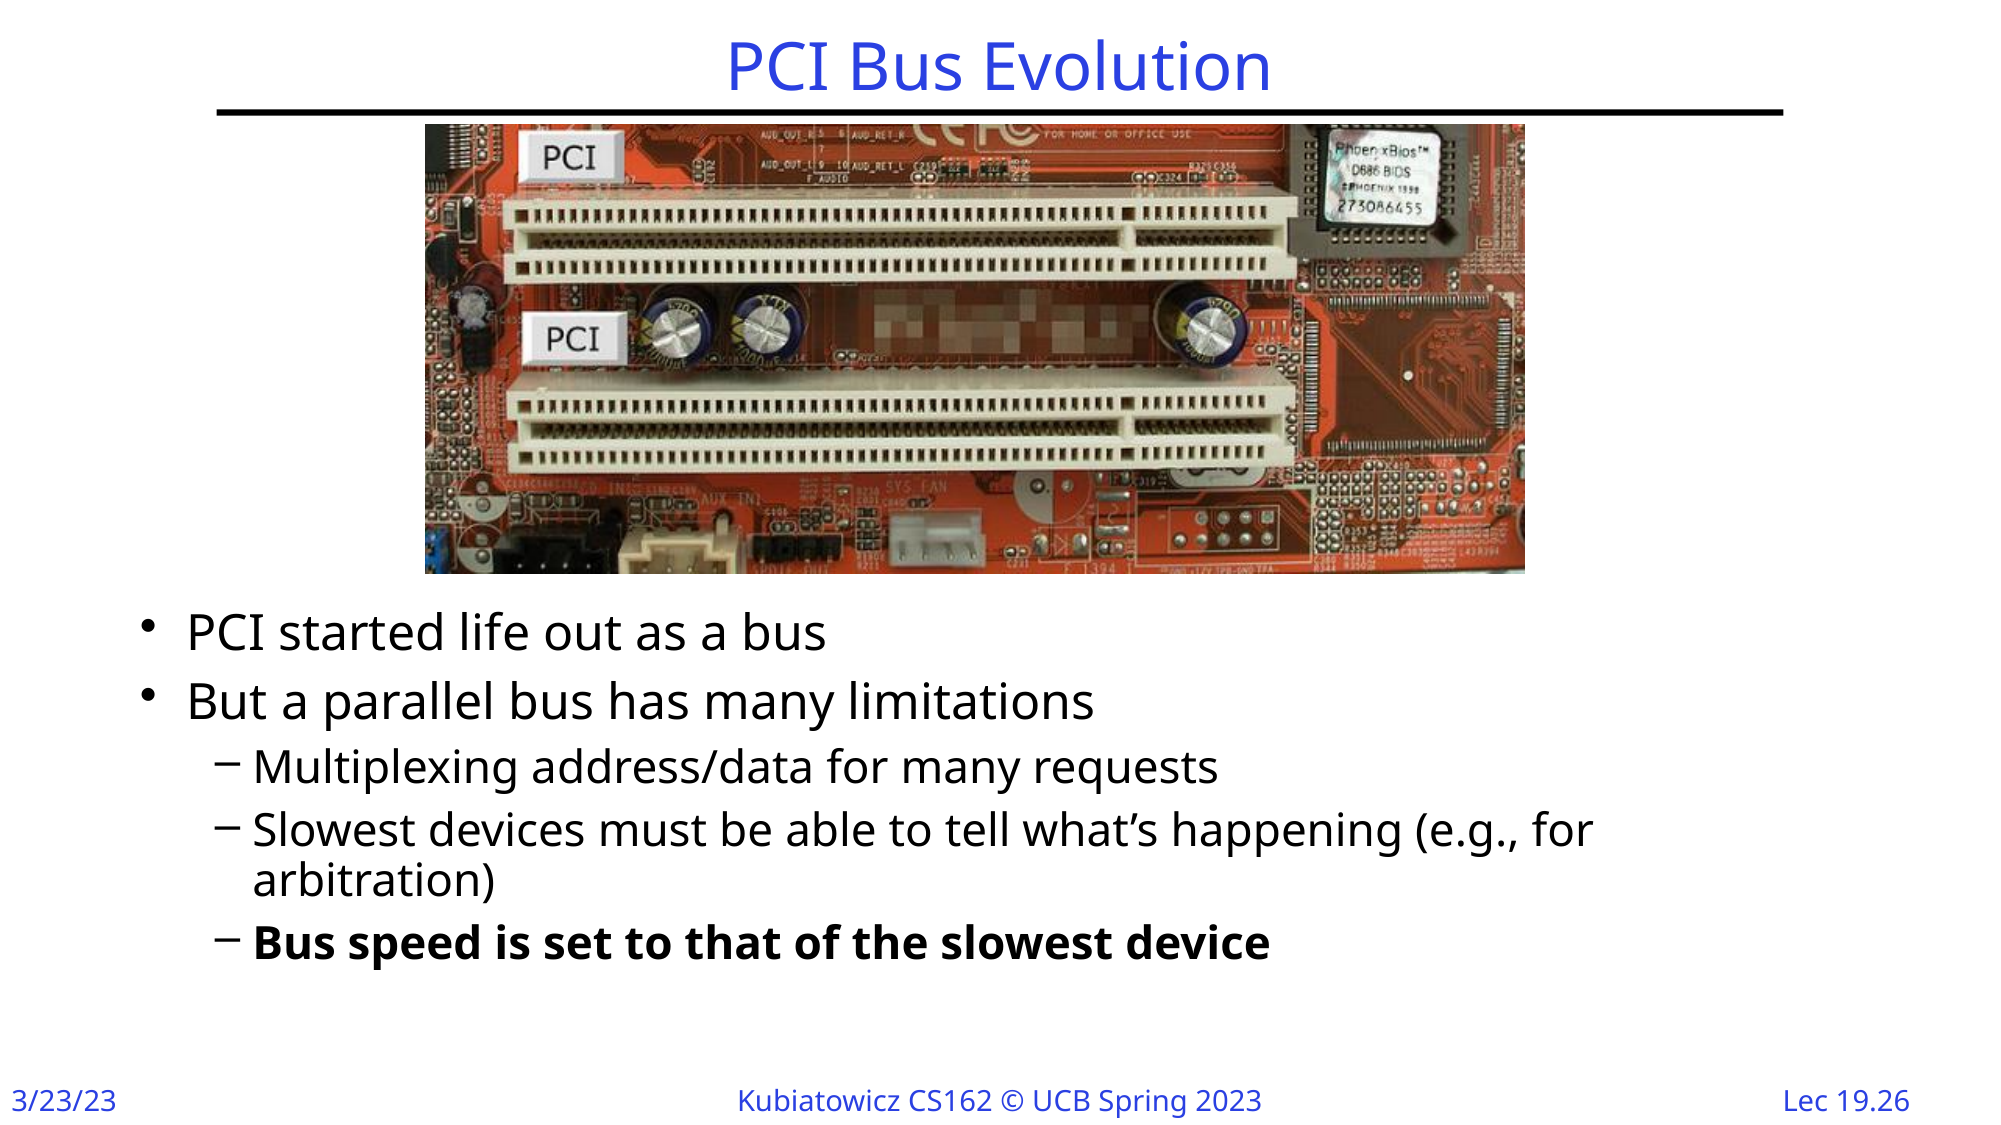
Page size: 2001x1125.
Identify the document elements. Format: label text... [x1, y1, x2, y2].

list PCI started life out as a bus But a parallel bus has many limitations Multiplexing address/data for many requests Slowest devices must be able to tell what’s happening (e.g., for arbitration) Bus speed is set to that of the slowest device [125, 600, 1863, 1029]
title PCI Bus Evolution [216, 24, 1784, 113]
picture [424, 124, 1526, 574]
